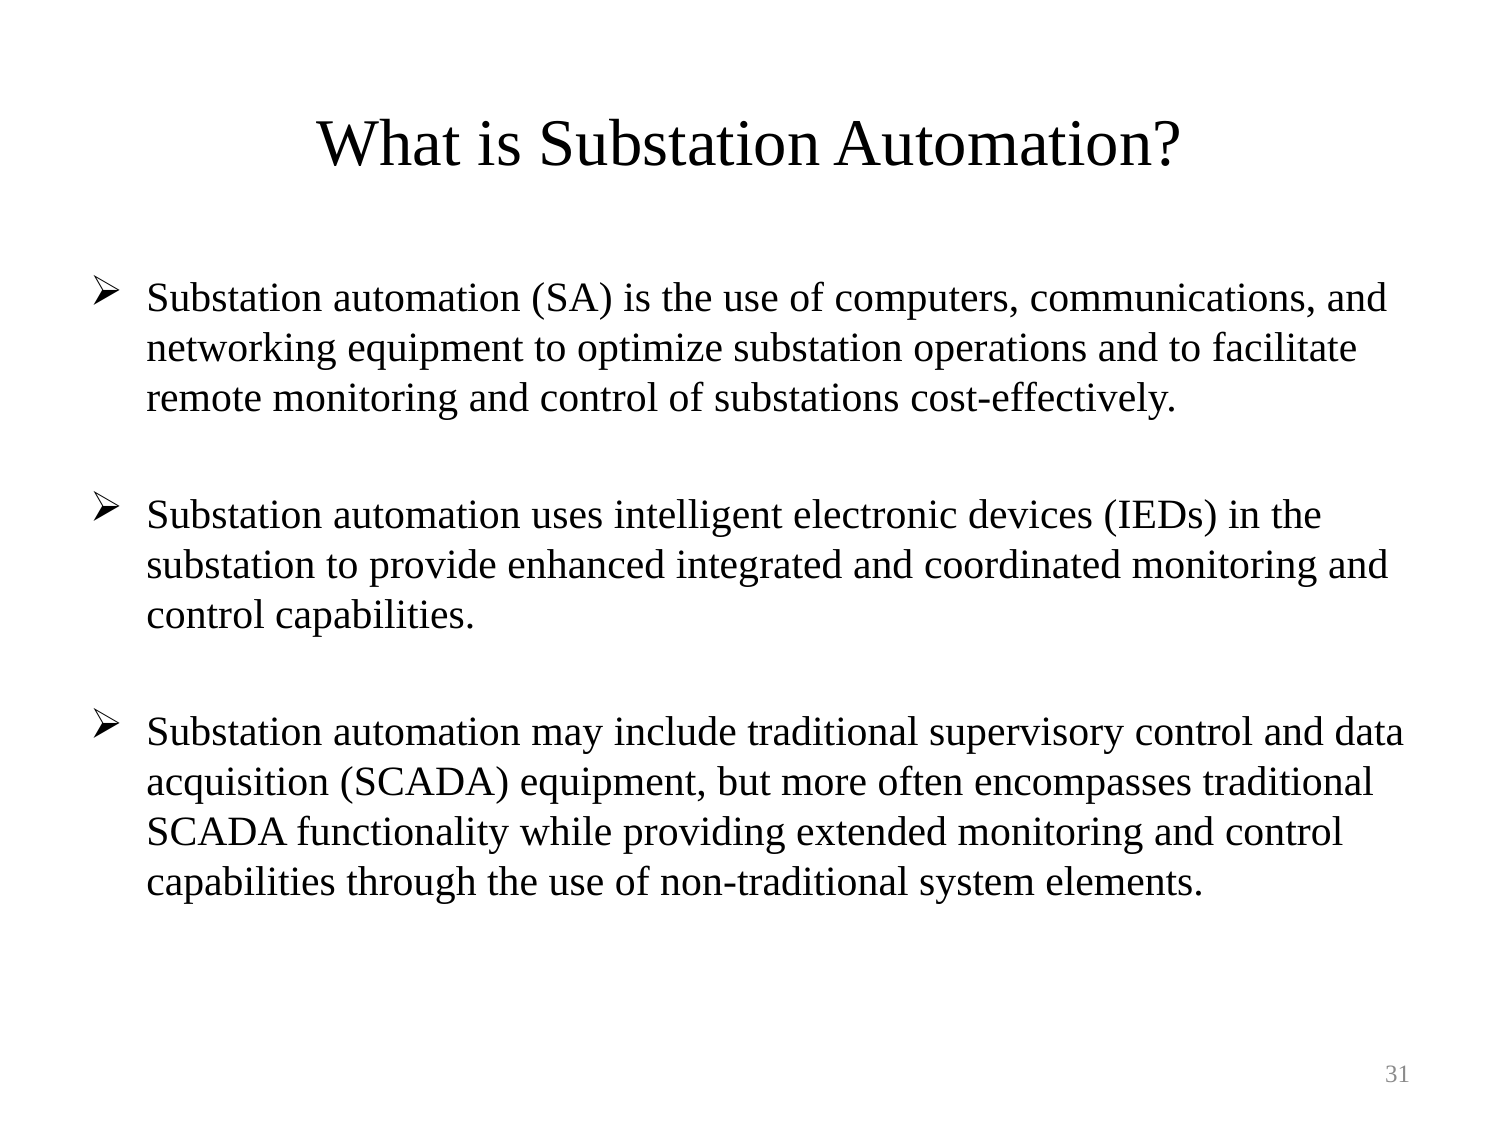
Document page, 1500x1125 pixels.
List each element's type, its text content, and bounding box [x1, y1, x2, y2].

title What is Substation Automation? [75, 45, 1425, 233]
slide_number 31 [1074, 1042, 1425, 1103]
list Substation automation (SA) is the use of computers, communications, and networking equipment to optimize substation operations and to facilitate remote monitoring and control of substations cost-effectively. Substation automation uses intelligent electronic devices (IEDs) in the substation to provide enhanced integrated and coordinated monitoring and control capabilities. Substation automation may include traditional supervisory control and data acquisition (SCADA) equipment, but more often encompasses traditional SCADA functionality while providing extended monitoring and control capabilities through the use of non-traditional system elements. [75, 262, 1425, 1005]
